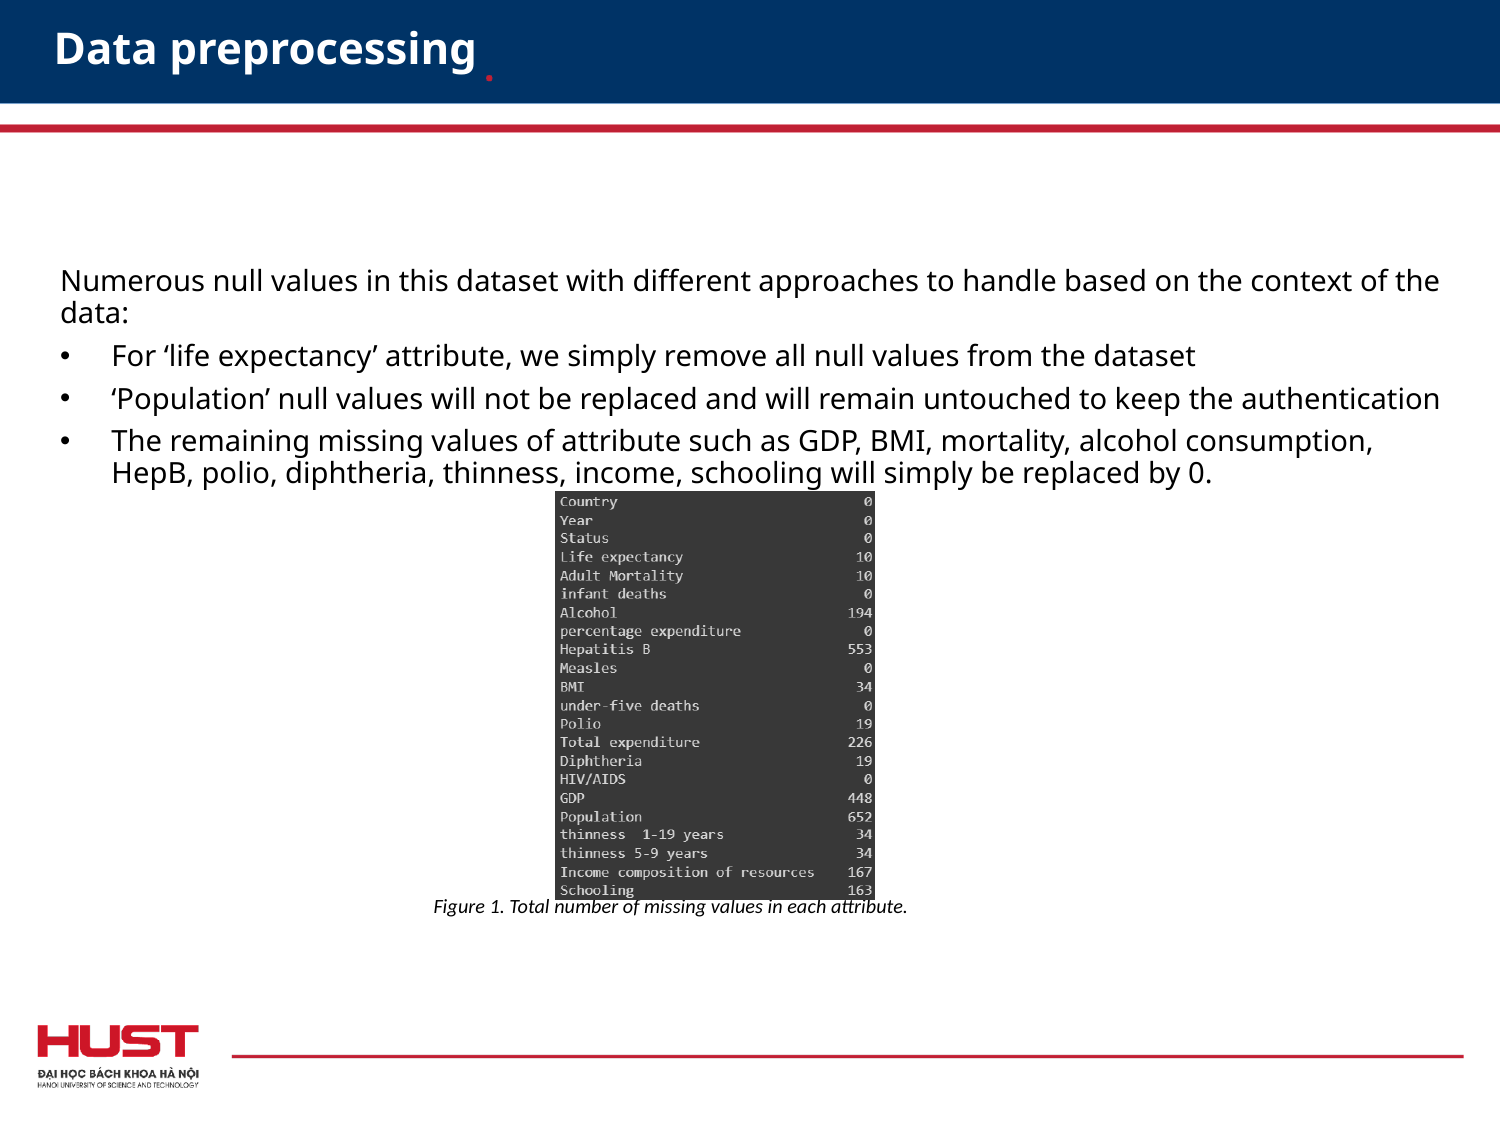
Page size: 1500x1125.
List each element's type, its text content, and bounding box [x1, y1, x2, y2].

title Data preprocessing [38, 12, 1462, 87]
list Numerous null values in this dataset with different approaches to handle based on the context of the data: For ‘life expectancy’ attribute, we simply remove all null values from the dataset ‘Population’ null values will not be replaced and will remain untouched to keep the authentication The remaining missing values of attribute such as GDP, BMI, mortality, alcohol consumption, HepB, polio, diphtheria, thinness, income, schooling will simply be replaced by 0. Figure 1. Total number of missing values in each attribute. [38, 259, 1462, 935]
picture [0, 0, 1500, 1125]
